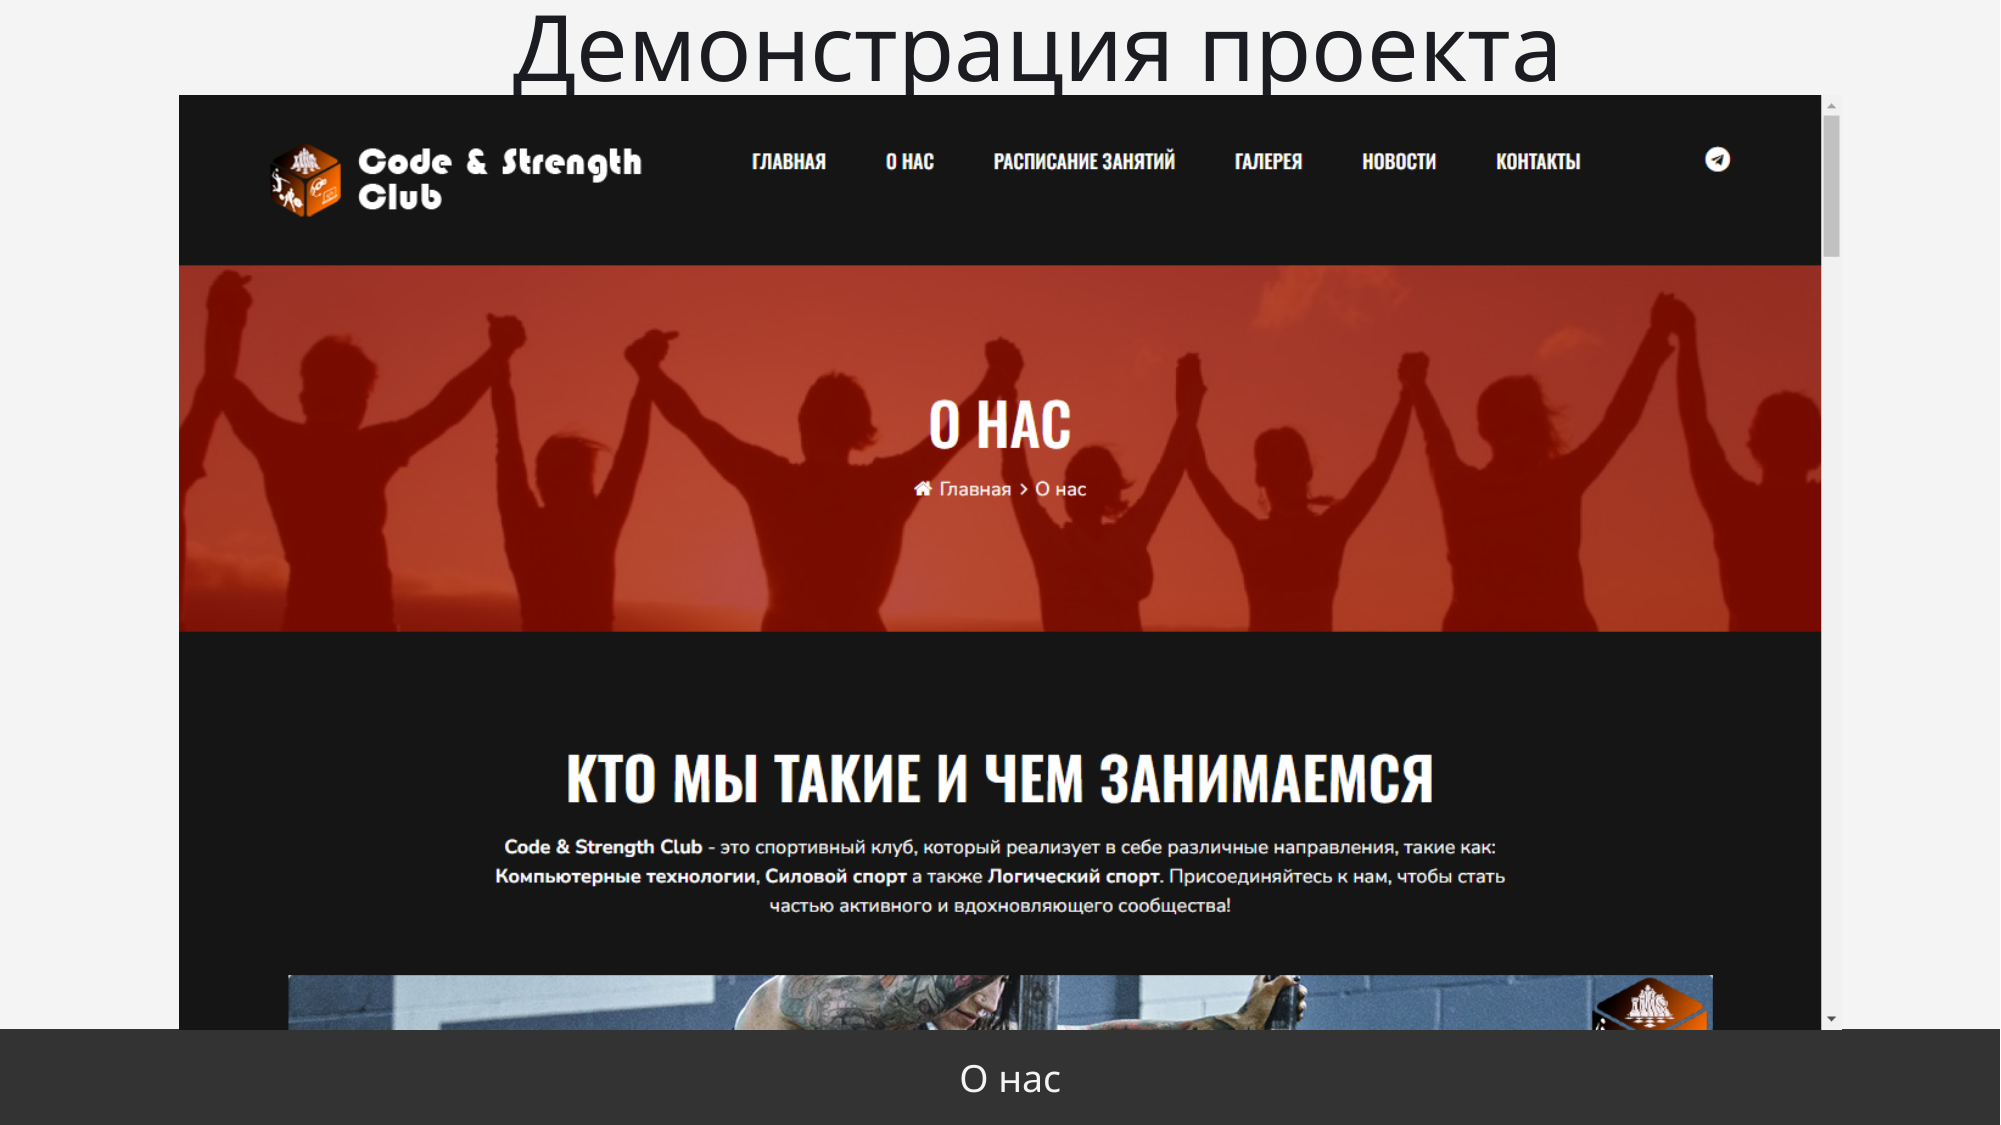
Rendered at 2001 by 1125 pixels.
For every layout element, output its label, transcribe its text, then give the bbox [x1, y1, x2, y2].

title Демонстрация проекта [498, 0, 2000, 161]
text_box О нас [0, 1028, 2000, 1125]
picture [179, 95, 1842, 1030]
